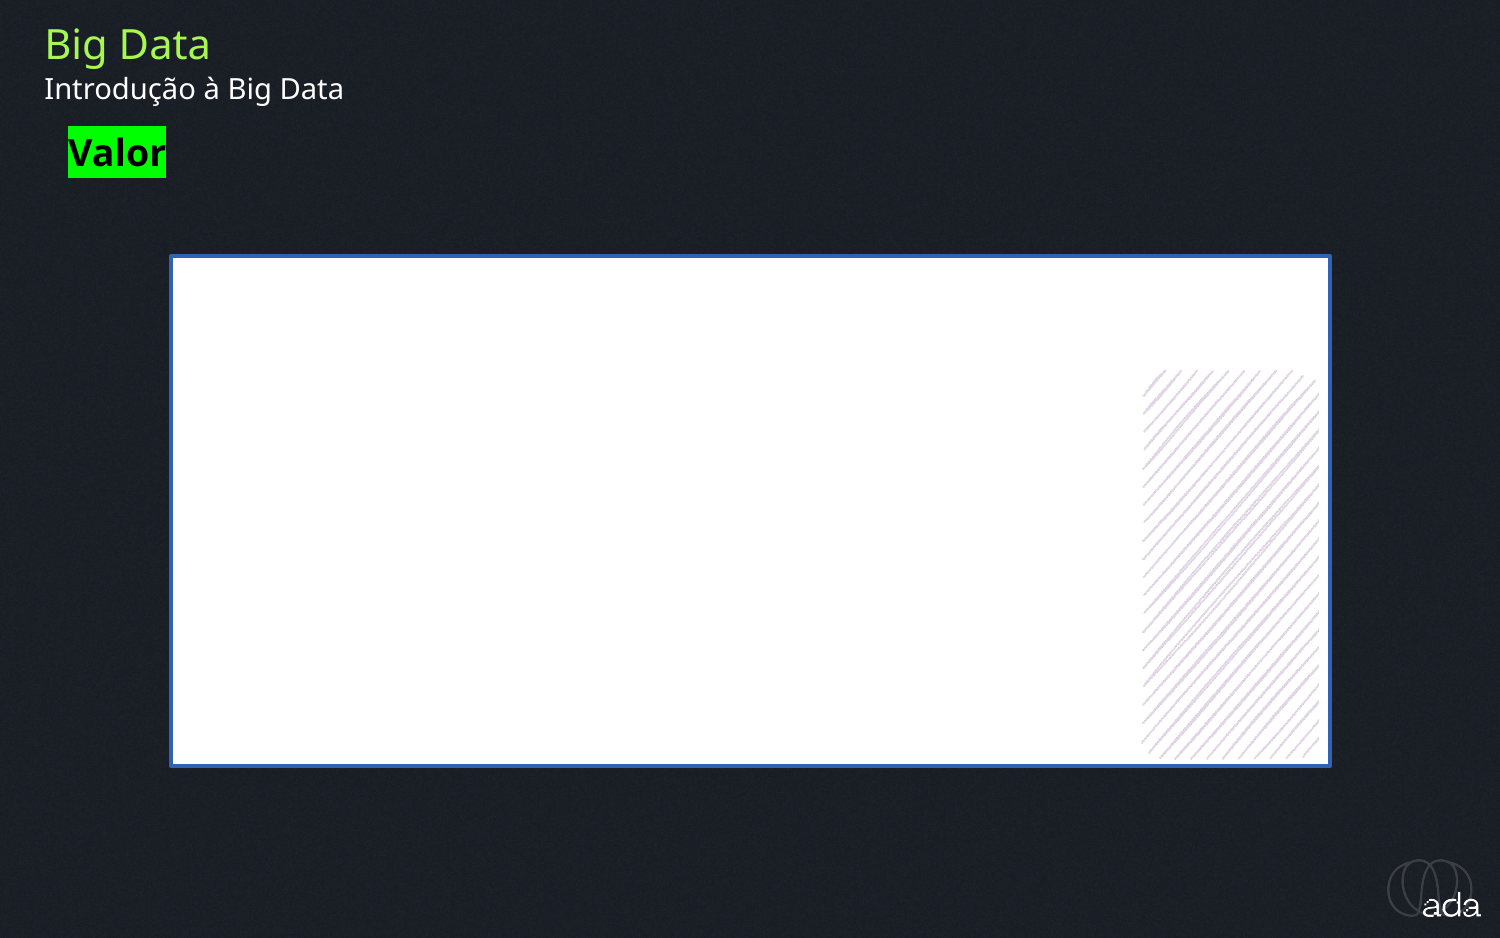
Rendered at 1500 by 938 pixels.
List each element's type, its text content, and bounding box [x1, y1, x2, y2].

text_box [169, 355, 181, 768]
picture [0, 0, 1500, 938]
text_box [1319, 355, 1332, 768]
text_box Valor [53, 113, 1403, 189]
text_box Introdução à Big Data [29, 54, 478, 120]
text_box Big Data [29, 2, 367, 54]
text_box [64, 243, 1415, 355]
